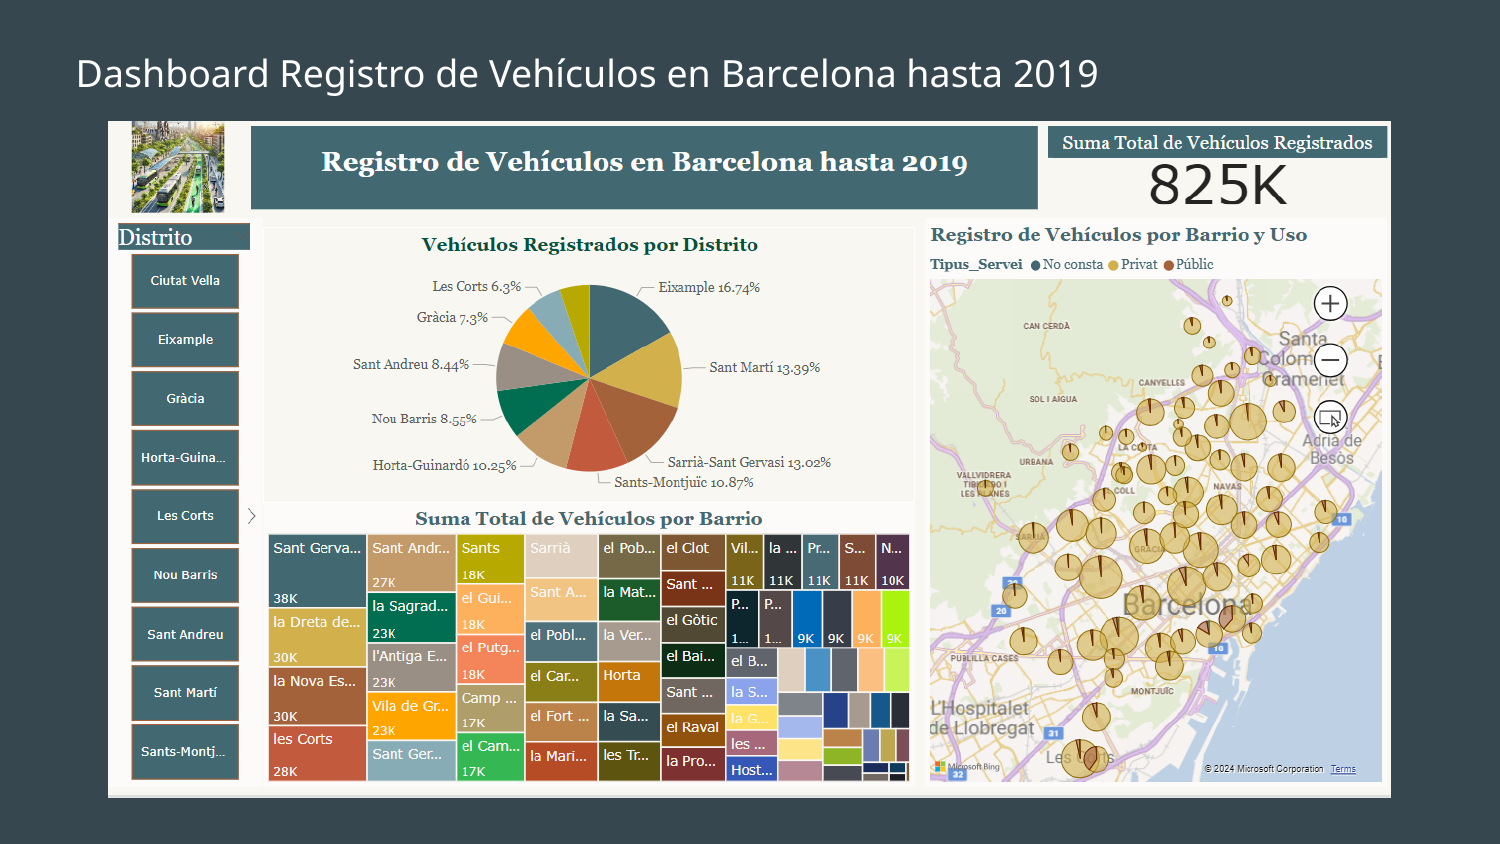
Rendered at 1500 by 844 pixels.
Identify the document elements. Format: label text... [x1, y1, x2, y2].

picture [108, 121, 1392, 799]
text_box Dashboard Registro de Vehículos en Barcelona hasta 2019 [60, 34, 1190, 118]
